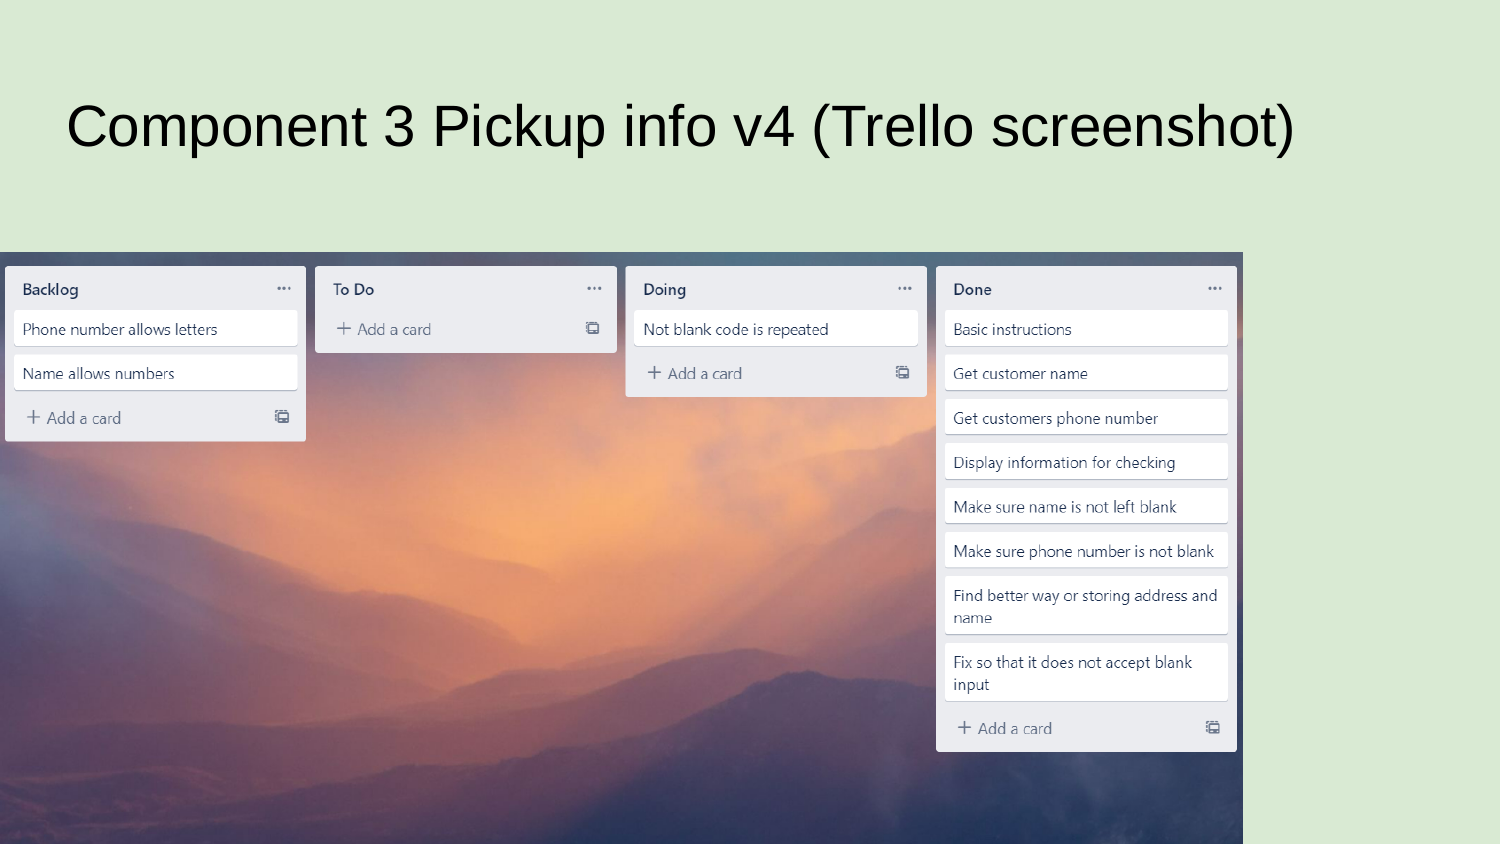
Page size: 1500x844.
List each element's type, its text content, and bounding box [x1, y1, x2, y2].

title Component 3 Pickup info v4 (Trello screenshot) [51, 72, 1449, 167]
picture [0, 252, 1243, 844]
